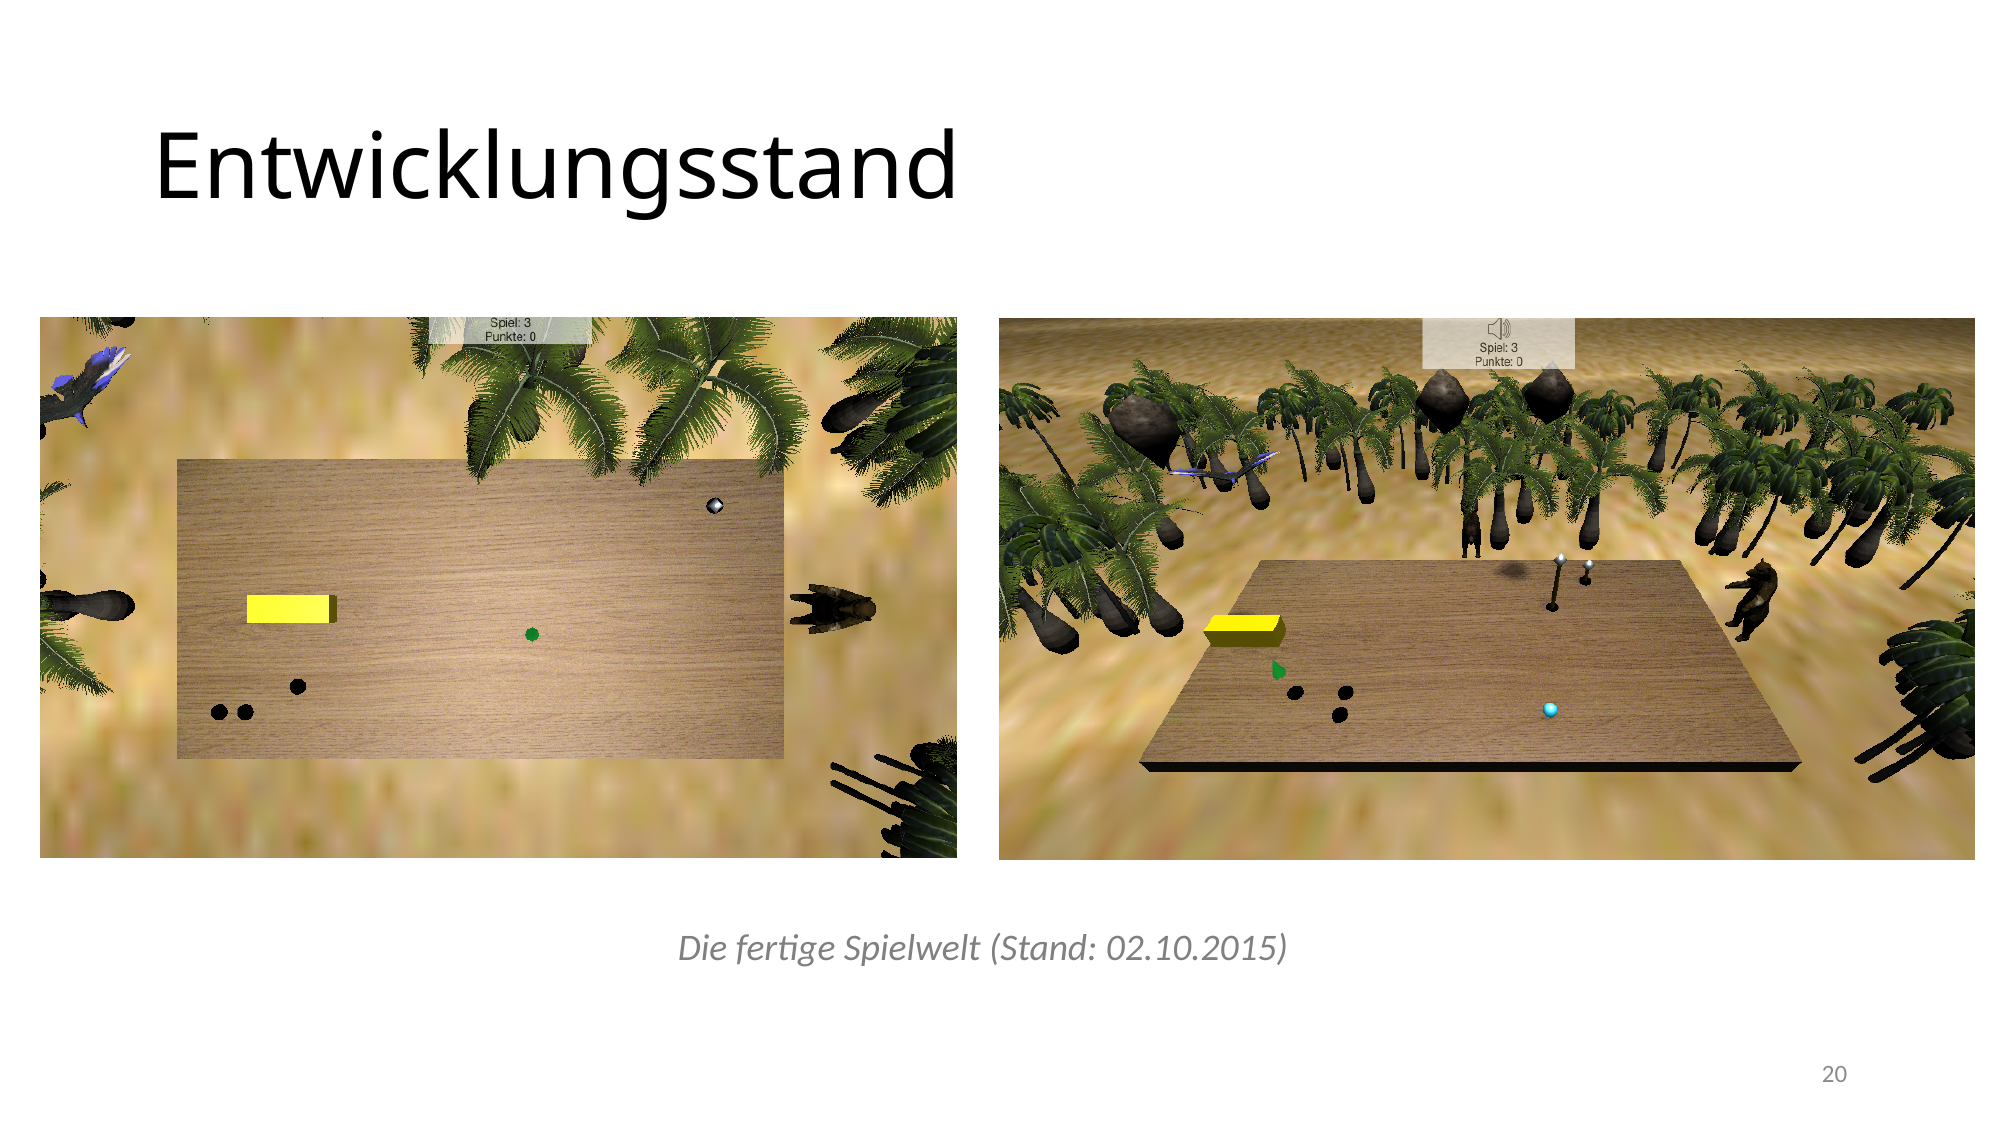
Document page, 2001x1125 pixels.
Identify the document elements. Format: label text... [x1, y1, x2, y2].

title Entwicklungsstand [137, 59, 1863, 278]
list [896, 318, 2000, 860]
picture [39, 317, 957, 858]
slide_number 20 [1412, 1042, 1863, 1103]
text_box Die fertige Spielwelt (Stand: 02.10.2015) [663, 915, 1304, 1021]
